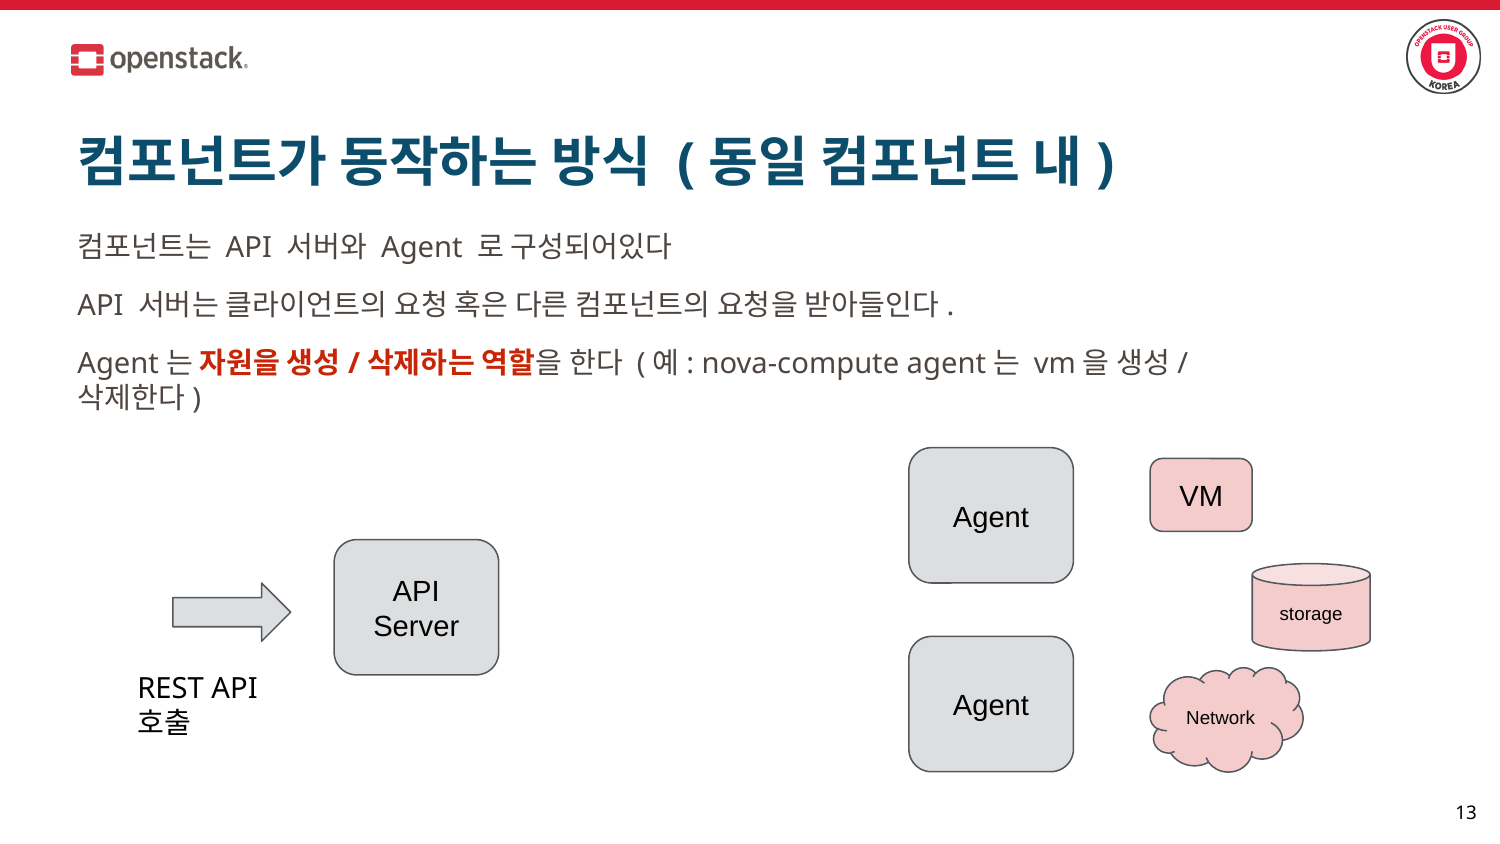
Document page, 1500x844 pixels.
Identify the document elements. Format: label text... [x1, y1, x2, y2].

text_box REST API 호출 [122, 654, 342, 754]
picture [71, 44, 248, 76]
text_box Network [1150, 667, 1304, 773]
text_box API Server [334, 539, 499, 675]
picture [1406, 19, 1481, 94]
text_box [172, 582, 291, 642]
title 컴포넌트가 동작하는 방식 (동일 컴포넌트 내) [71, 110, 1433, 198]
text_box storage [1252, 563, 1371, 651]
list 컴포넌트는 API 서버와 Agent 로 구성되어있다 API 서버는 클라이언트의 요청 혹은 다른 컴포넌트의 요청을 받아들인다. Agent는 자원을 생성/삭제하는 역할을 한다 (예: nova-compute agent는 vm을 생성/삭제한다) [71, 222, 1281, 437]
text_box Agent [908, 636, 1074, 772]
slide_number ‹#› [1452, 797, 1481, 827]
text_box Agent [908, 447, 1074, 583]
text_box VM [1150, 458, 1253, 532]
